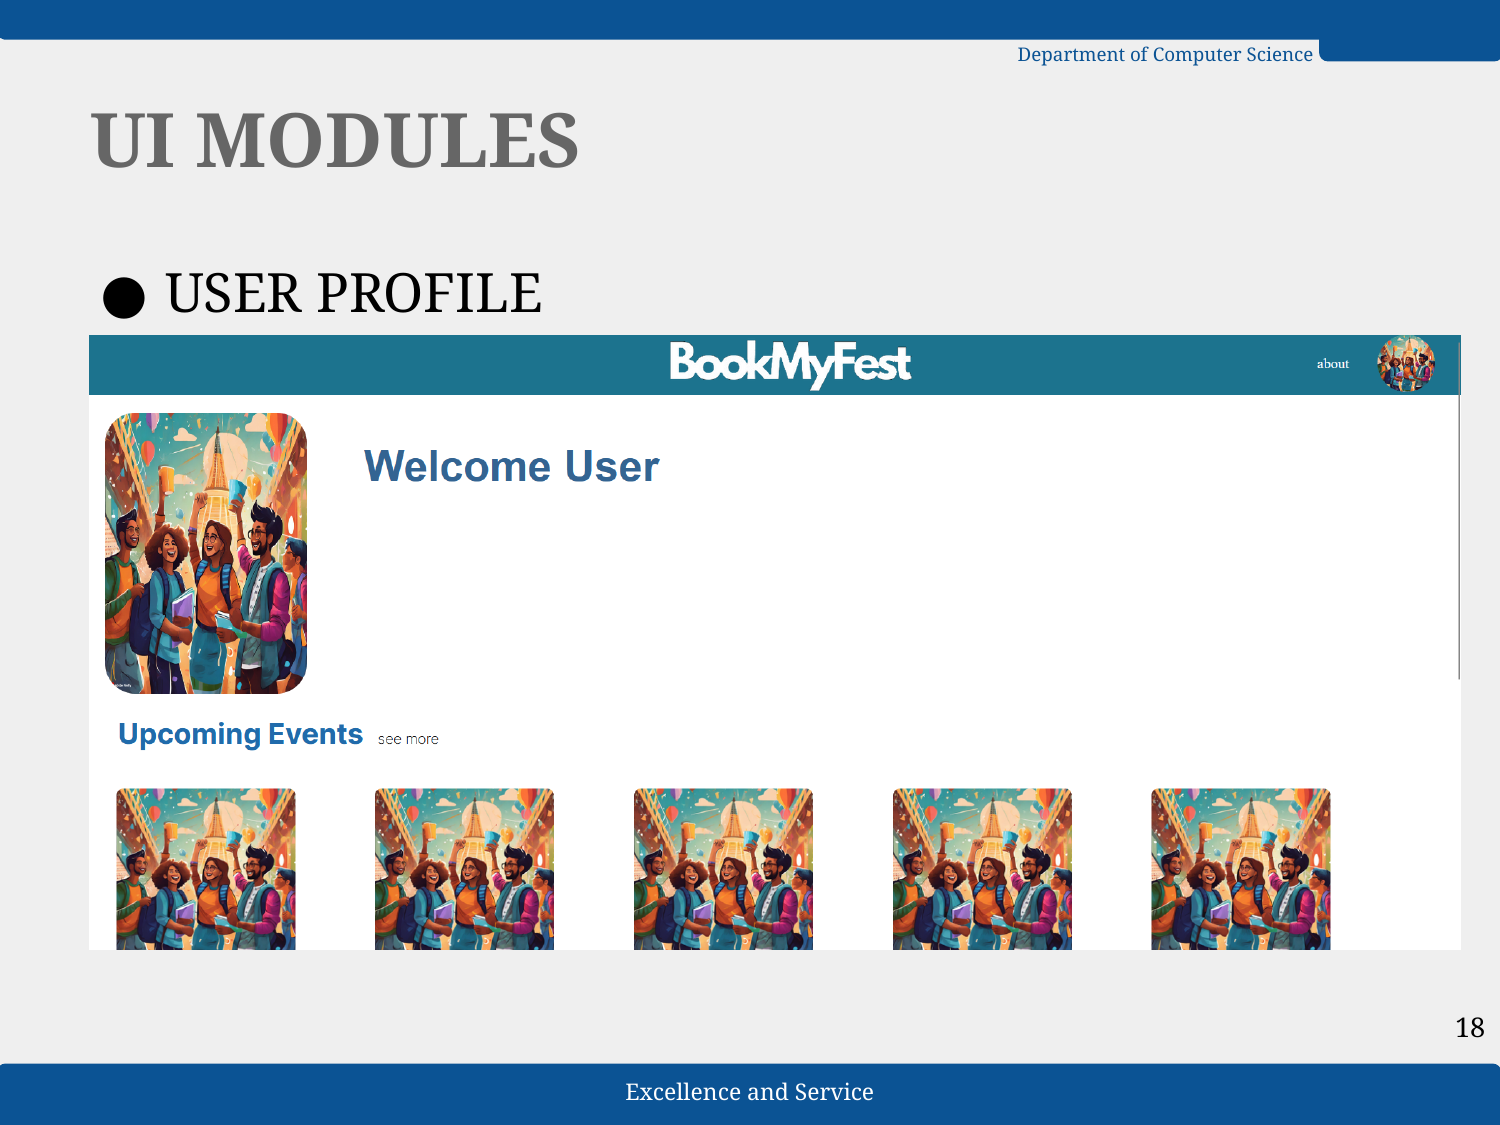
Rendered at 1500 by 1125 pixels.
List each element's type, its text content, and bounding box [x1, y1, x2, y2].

slide_number 18 [1410, 994, 1500, 1082]
list USER PROFILE [75, 243, 1425, 1055]
title UI MODULES [75, 77, 1425, 214]
picture [88, 335, 1461, 950]
